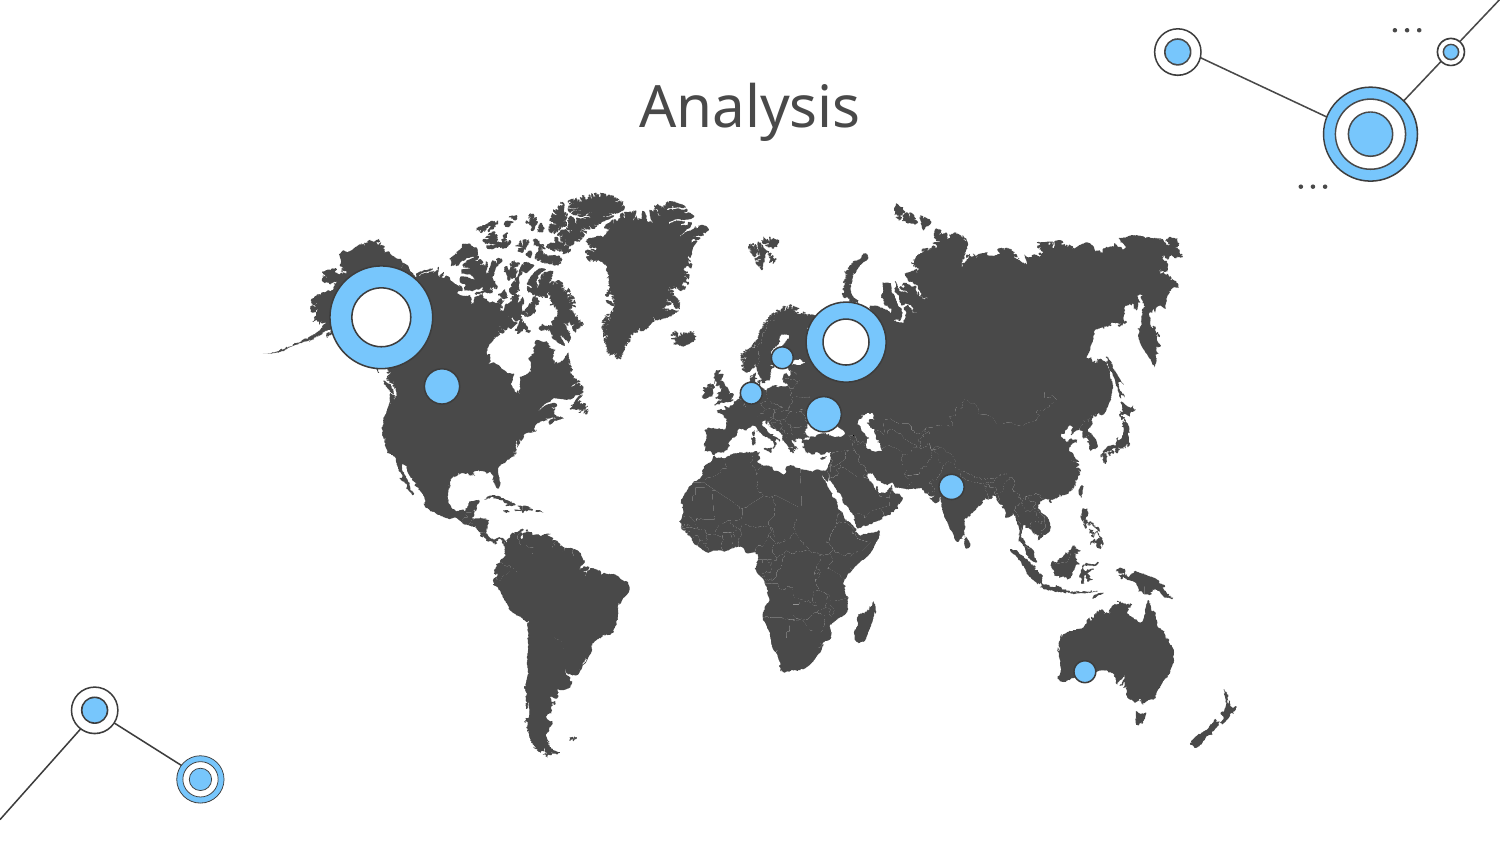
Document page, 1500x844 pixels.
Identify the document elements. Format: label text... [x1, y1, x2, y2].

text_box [262, 192, 1238, 758]
title Analysis [118, 54, 1382, 149]
